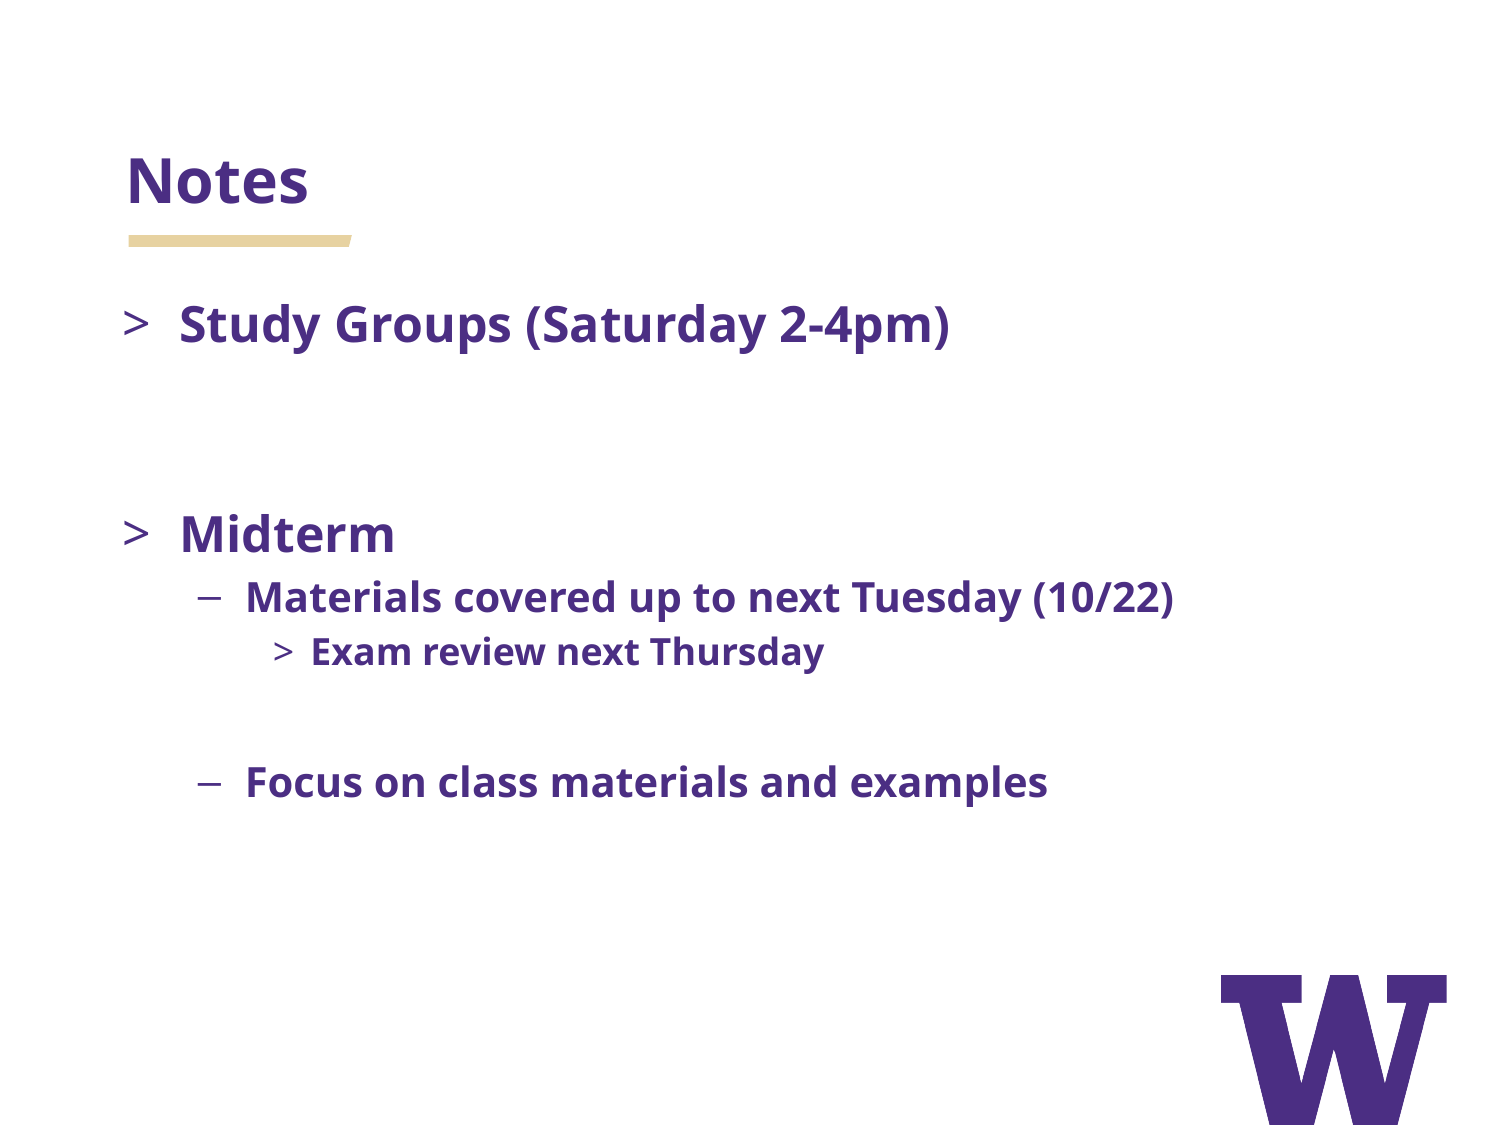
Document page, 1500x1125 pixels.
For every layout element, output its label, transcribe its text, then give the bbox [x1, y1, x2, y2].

list Study Groups (Saturday 2-4pm) Midterm Materials covered up to next Tuesday (10/22) Exam review next Thursday Focus on class materials and examples [108, 284, 1453, 944]
picture [1221, 975, 1447, 1125]
title Notes [110, 60, 1453, 224]
picture [128, 235, 352, 247]
